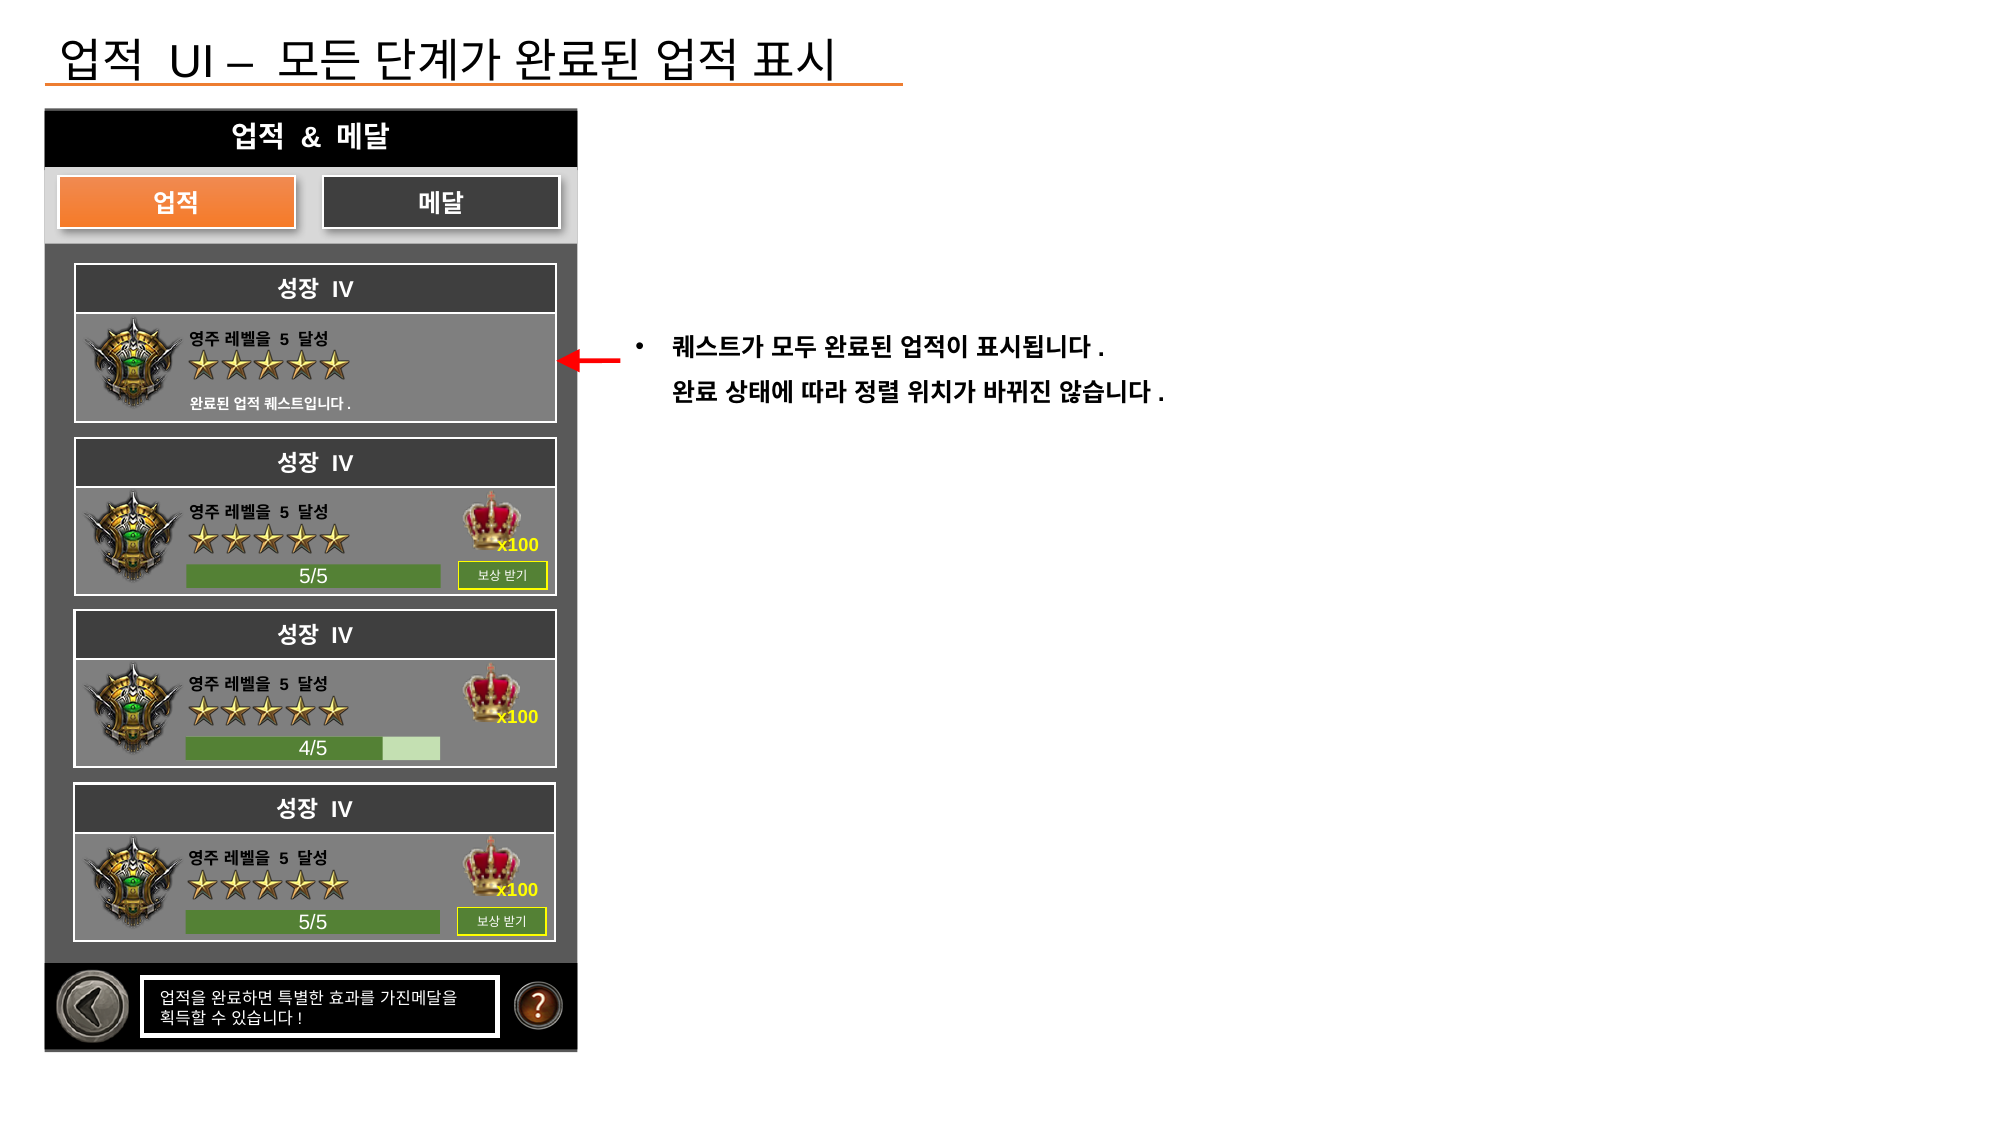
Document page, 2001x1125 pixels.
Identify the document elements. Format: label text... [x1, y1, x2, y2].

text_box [74, 609, 556, 768]
picture [457, 489, 521, 550]
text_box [74, 437, 557, 596]
text_box [44, 244, 578, 963]
text_box [44, 963, 578, 1050]
list 업적 UI – 모든 단계가 완료된 업적 표시 [44, 2, 1018, 98]
text_box [44, 162, 578, 167]
picture [52, 965, 133, 1047]
text_box 메달 [322, 176, 560, 228]
text_box 퀘스트가 모두 완료된 업적이 표시됩니다. 완료 상태에 따라 정렬 위치가 바뀌진 않습니다. [620, 309, 1371, 413]
picture [512, 981, 564, 1031]
picture [457, 662, 520, 722]
text_box [141, 977, 498, 1036]
text_box 업적을 완료하면 특별한 효과를 가진메달을 획득할 수 있습니다! [144, 980, 496, 1036]
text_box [74, 263, 557, 422]
text_box 업적 & 메달 [44, 111, 578, 162]
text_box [73, 783, 556, 942]
text_box 업적 [58, 176, 296, 228]
text_box [44, 167, 578, 244]
picture [456, 835, 520, 896]
